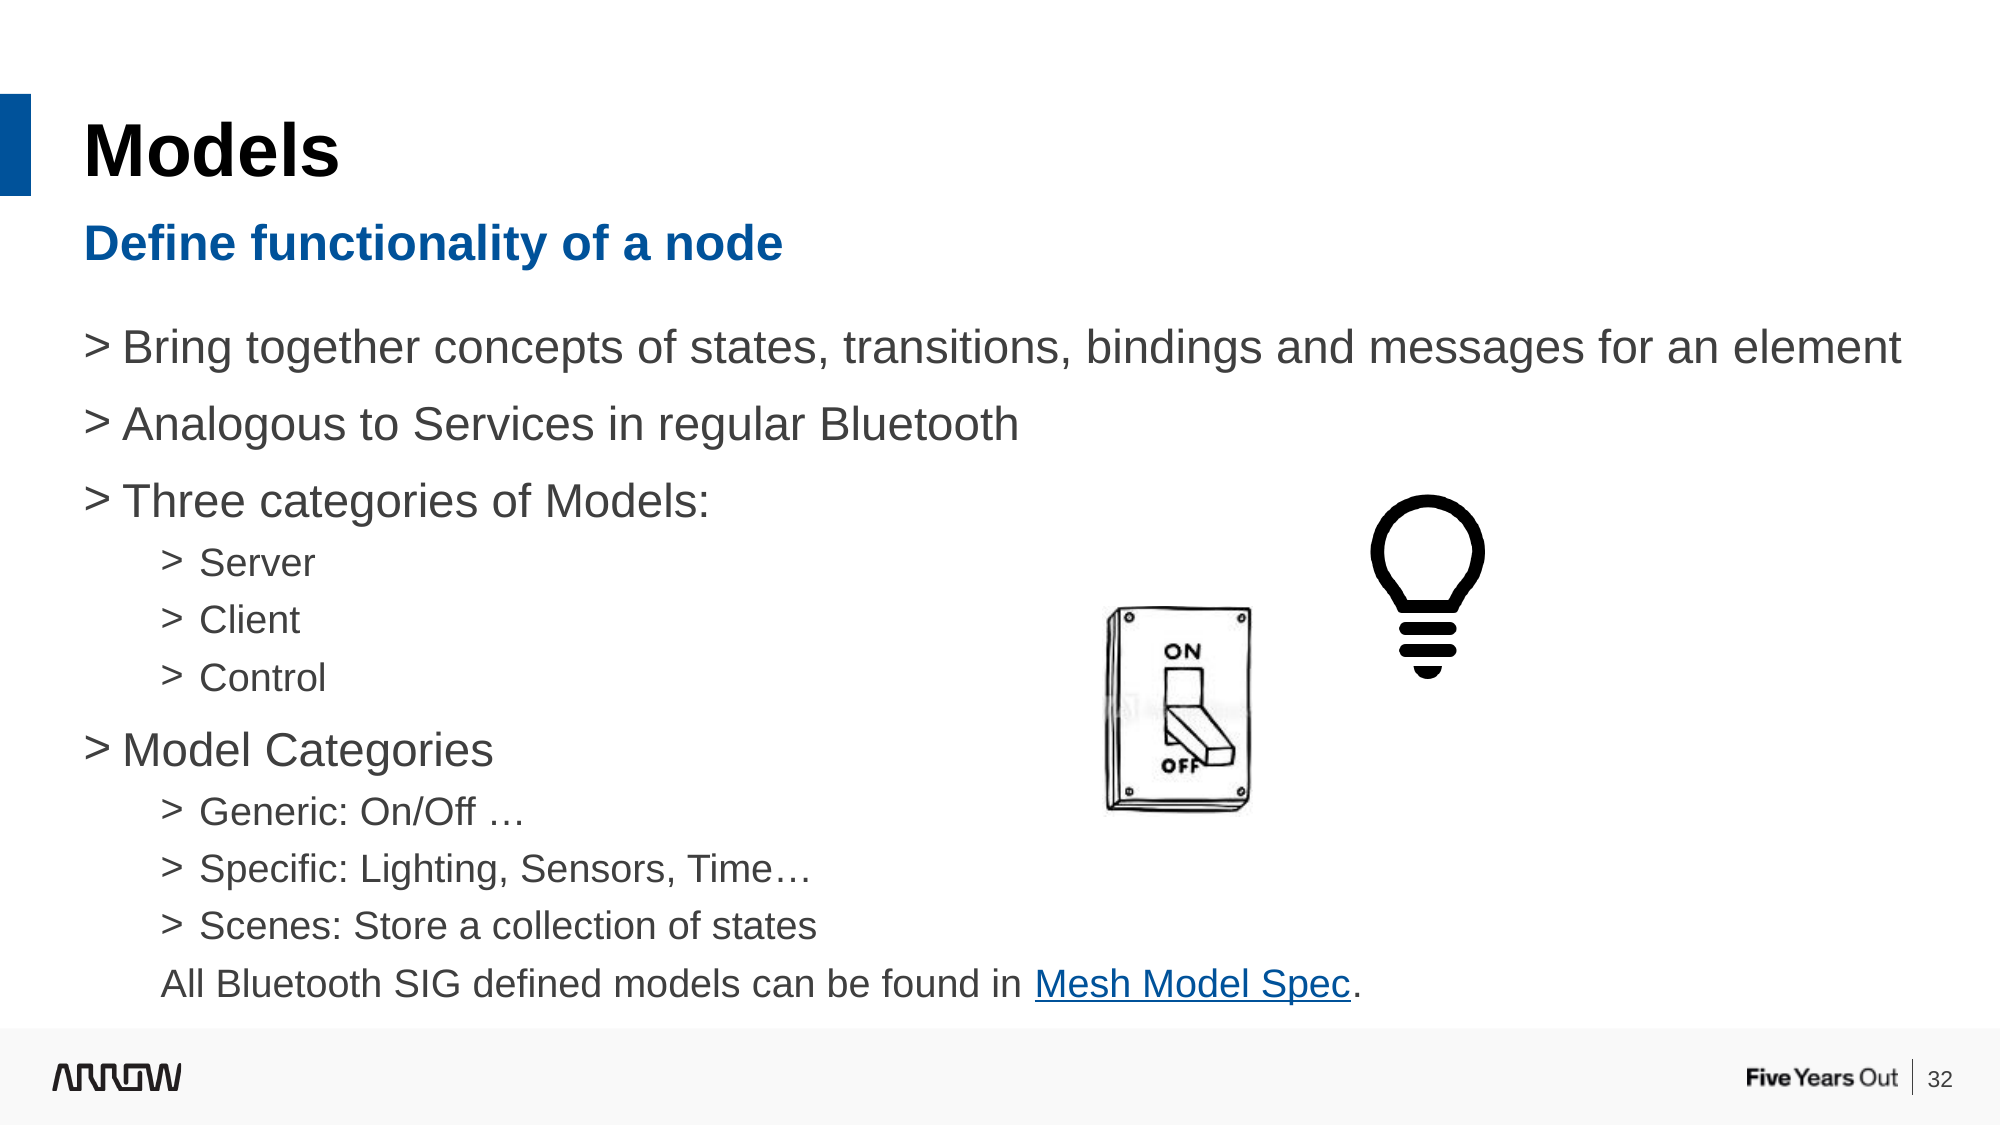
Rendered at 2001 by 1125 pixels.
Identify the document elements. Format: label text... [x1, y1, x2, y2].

list Bring together concepts of states, transitions, bindings and messages for an element Analogous to Services in regular Bluetooth Three categories of Models: Server Client Control Model Categories Generic: On/Off … Specific: Lighting, Sensors, Time… Scenes: Store a collection of states All Bluetooth SIG defined models can be found in Mesh Model Spec. [68, 308, 1932, 1033]
picture [1102, 606, 1253, 817]
list Define functionality of a node [68, 209, 1932, 278]
picture [1322, 481, 1533, 692]
list Models [68, 104, 1932, 196]
picture [1747, 1059, 1898, 1095]
